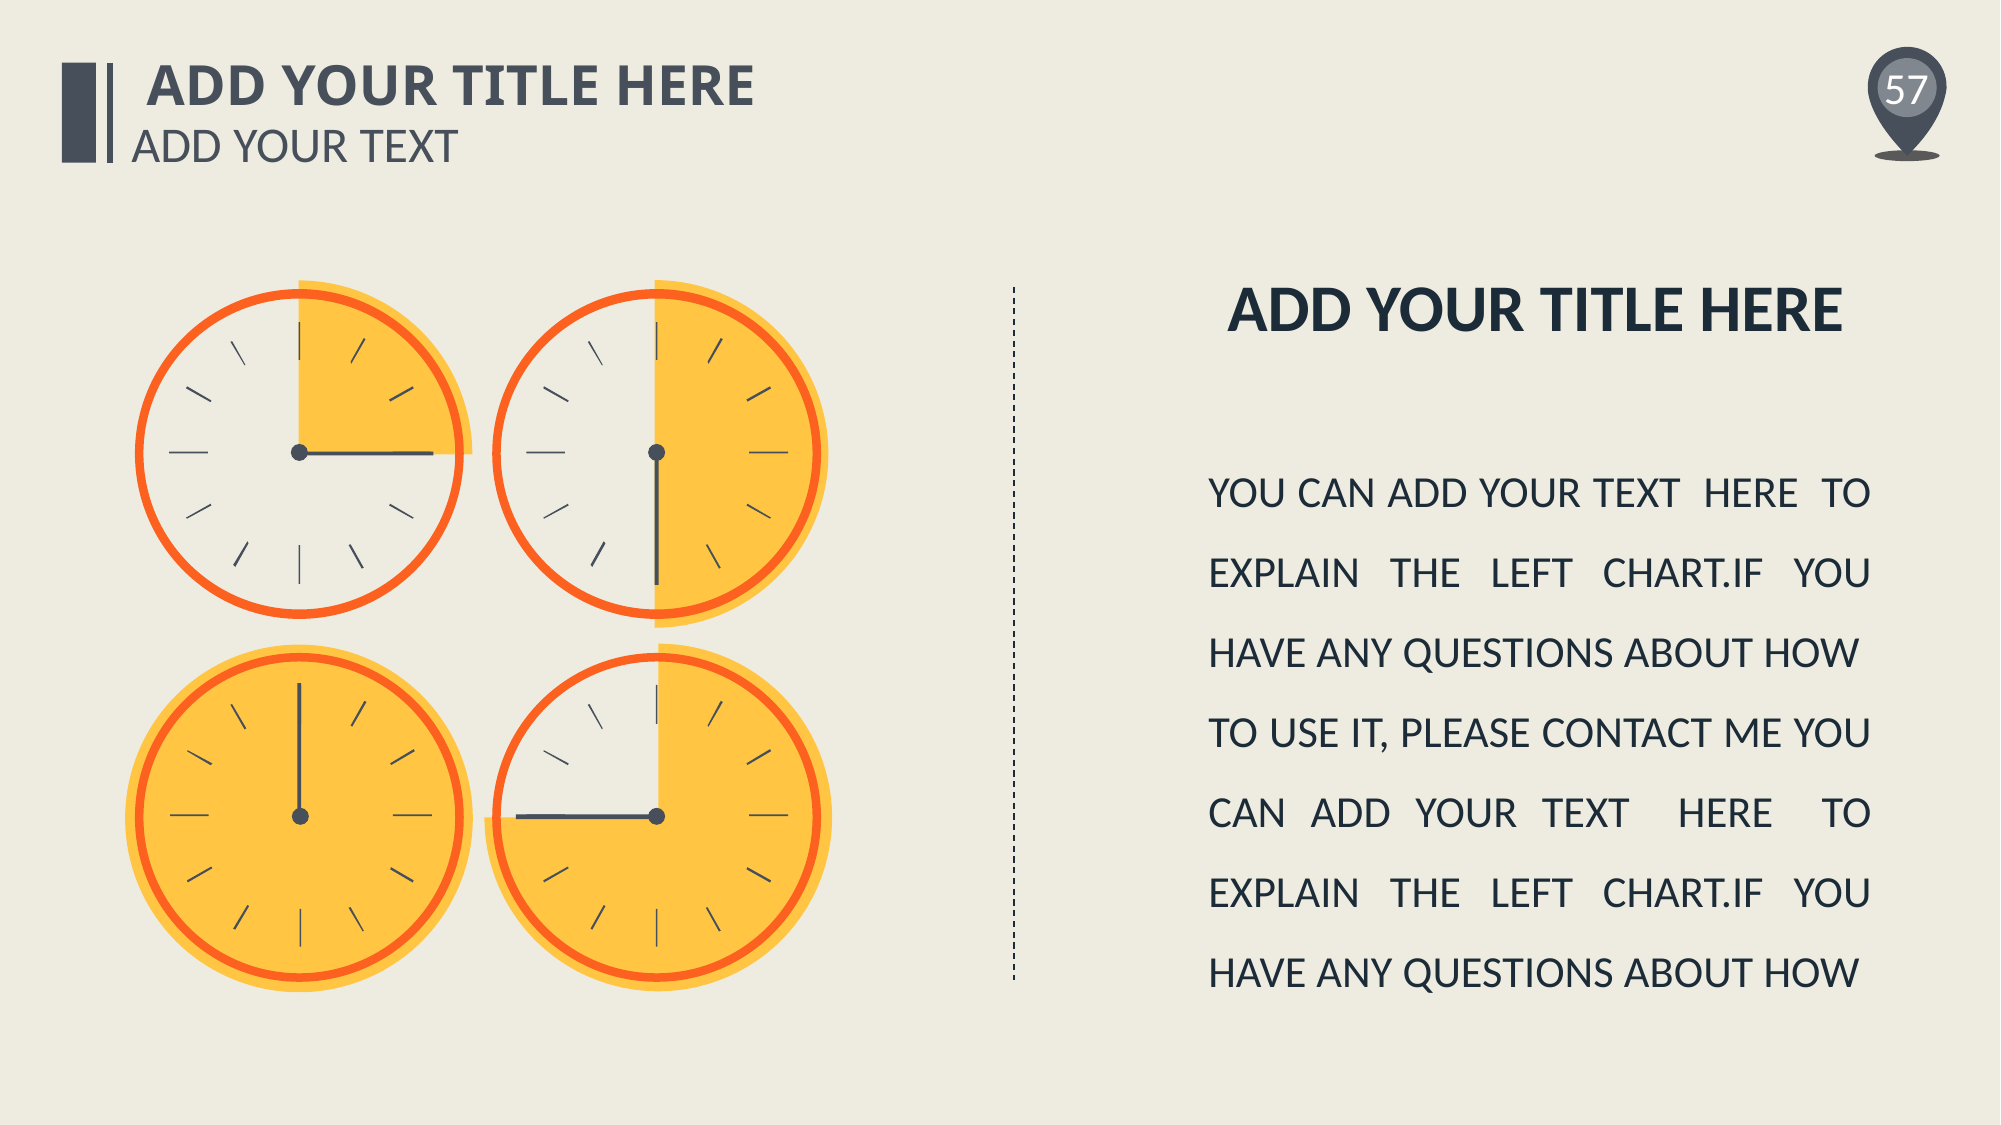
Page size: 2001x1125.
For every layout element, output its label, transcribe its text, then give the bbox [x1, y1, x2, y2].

text_box ADD YOUR TITLE HERE [131, 42, 772, 125]
text_box ADD YOUR TEXT [116, 104, 474, 180]
text_box [60, 61, 98, 165]
slide_number 57 [1673, 57, 2000, 118]
text_box YOU CAN ADD YOUR TEXT HERE TO EXPLAIN THE LEFT CHART.IF YOU HAVE ANY QUESTIONS ABOUT HOW TO USE IT, PLEASE CONTACT ME YOU CAN ADD YOUR TEXT HERE TO EXPLAIN THE LEFT CHART.IF YOU HAVE ANY QUESTIONS ABOUT HOW [1193, 428, 1888, 1004]
text_box ADD YOUR TITLE HERE [1212, 257, 1875, 352]
chart [117, 272, 840, 1000]
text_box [134, 288, 822, 982]
